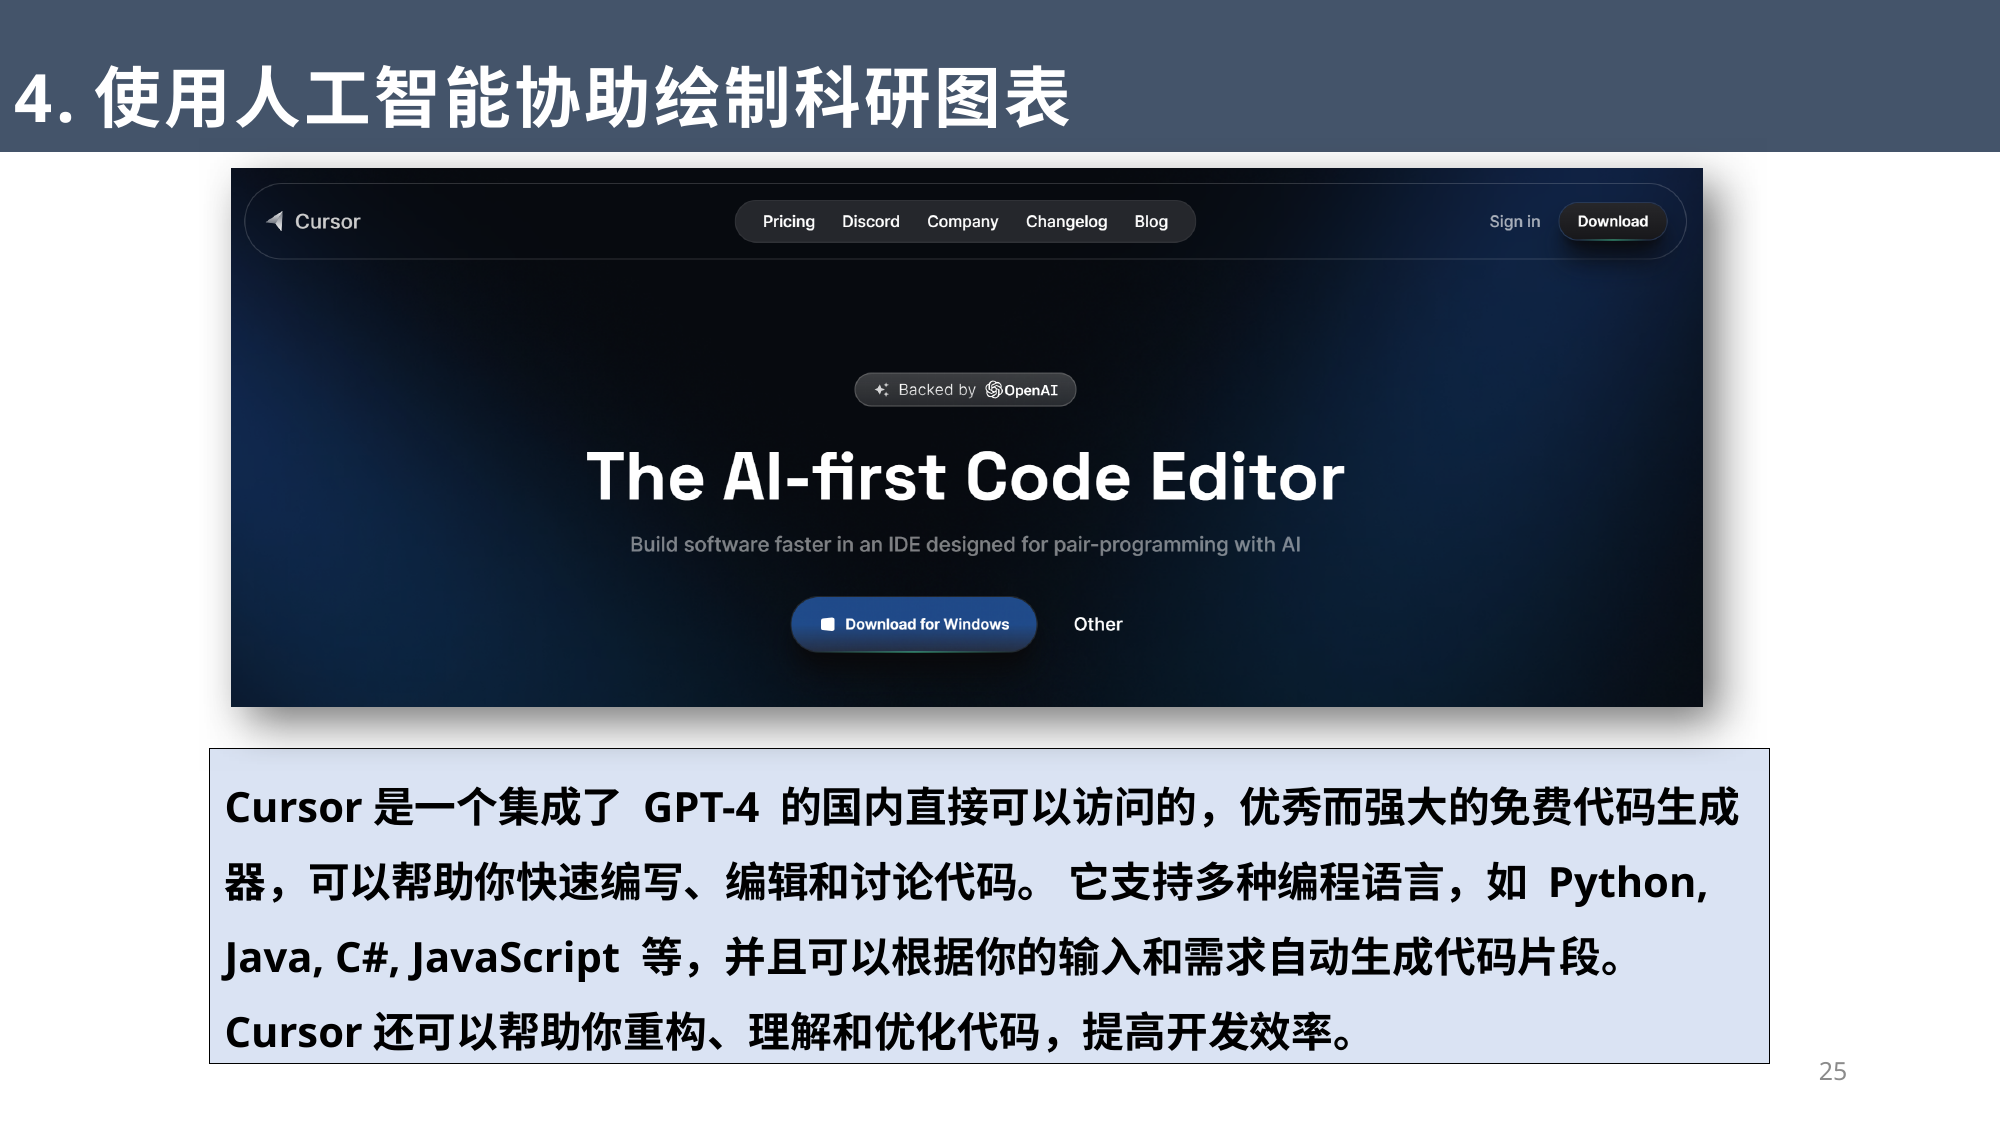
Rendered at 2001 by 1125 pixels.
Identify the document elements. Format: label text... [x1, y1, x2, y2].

text_box 4.使用人工智能协助绘制科研图表 [0, 0, 2000, 153]
picture [231, 168, 1703, 707]
text_box Cursor是一个集成了 GPT-4 的国内直接可以访问的，优秀而强大的免费代码生成器，可以帮助你快速编写、编辑和讨论代码。 它支持多种编程语言，如 Python, Java, C#, JavaScript 等，并且可以根据你的输入和需求自动生成代码片段。 Cursor还可以帮助你重构、理解和优化代码，提高开发效率。 [209, 748, 1770, 1064]
slide_number 25 [1412, 1042, 1863, 1103]
